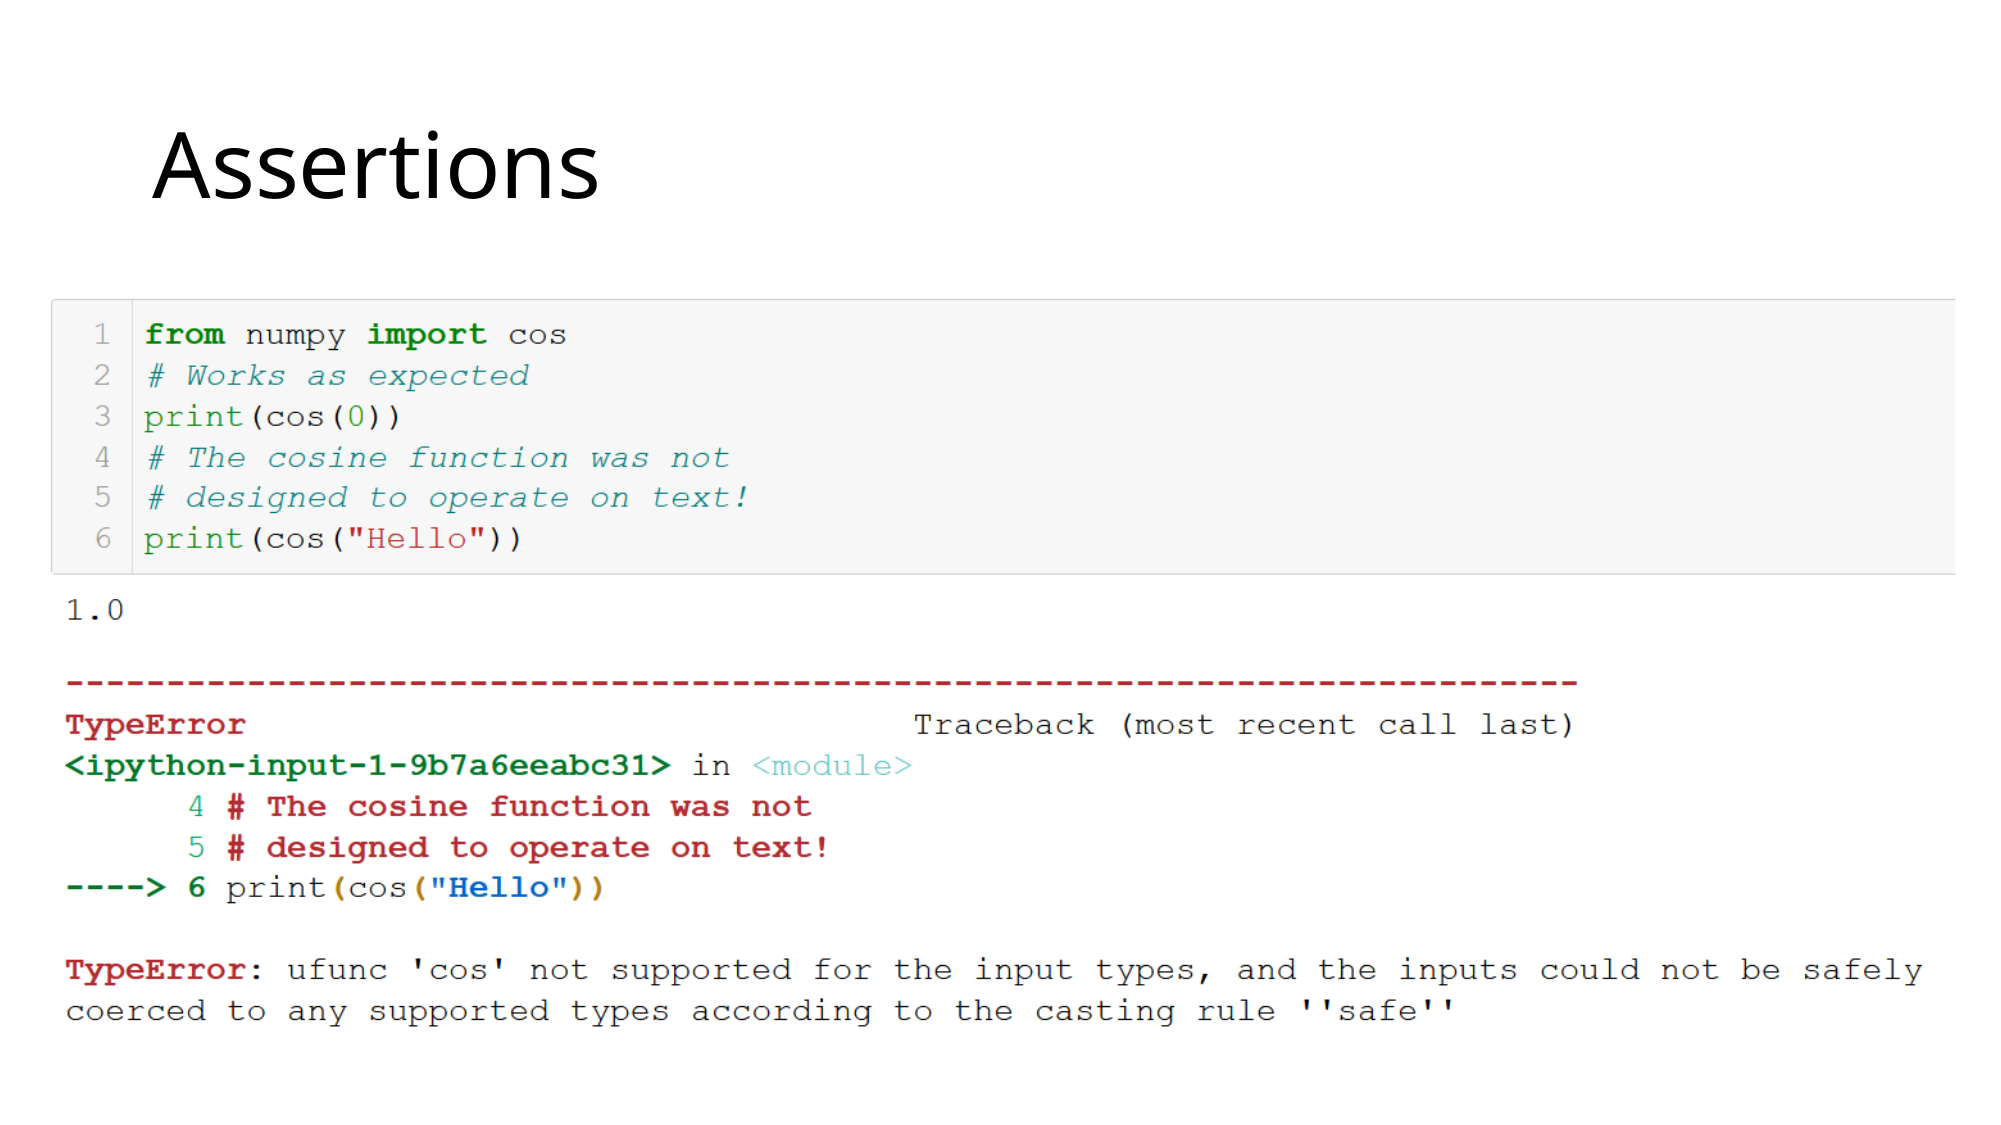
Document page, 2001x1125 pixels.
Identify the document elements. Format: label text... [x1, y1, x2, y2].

picture [36, 277, 1956, 1046]
title Assertions [137, 59, 1863, 277]
